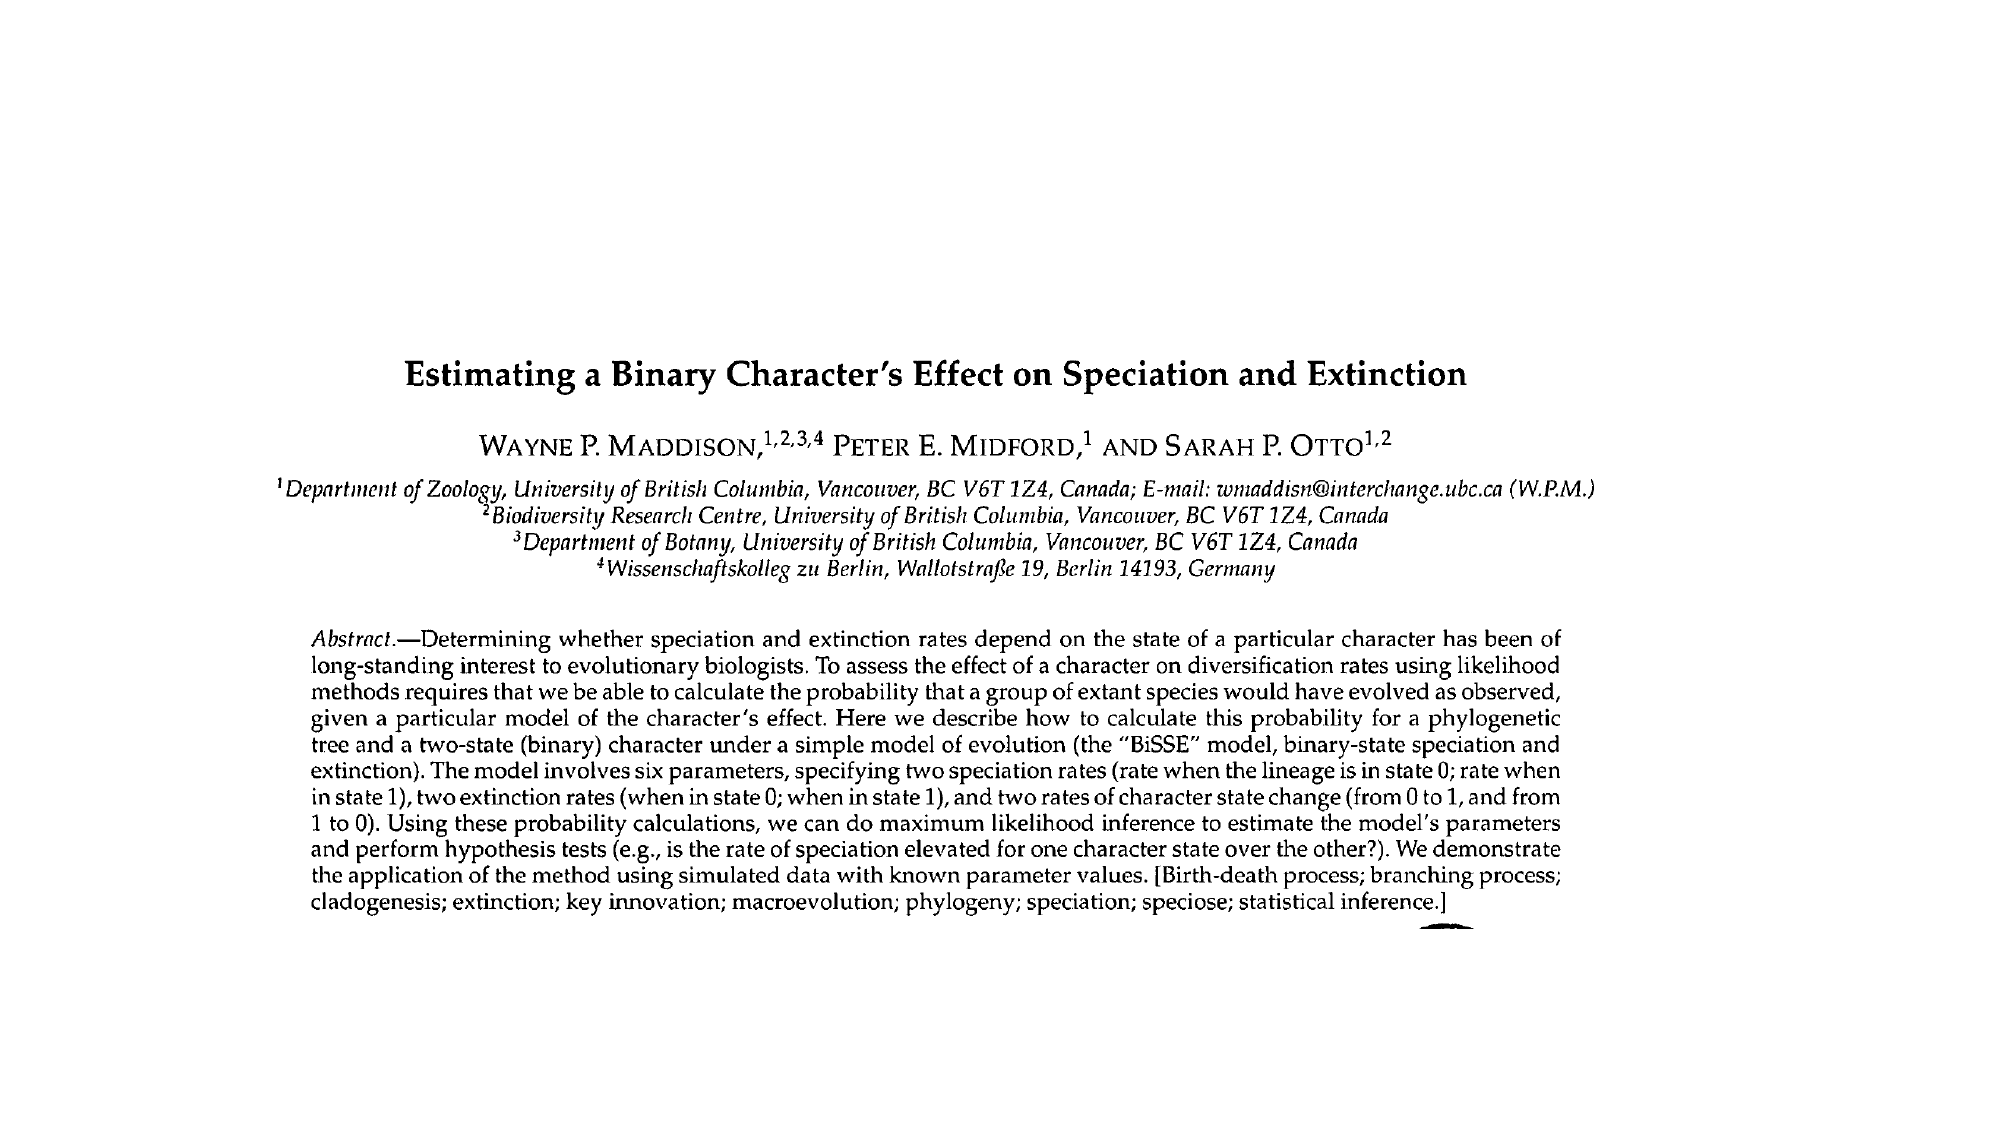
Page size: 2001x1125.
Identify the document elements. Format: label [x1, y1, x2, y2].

picture [247, 333, 1671, 929]
